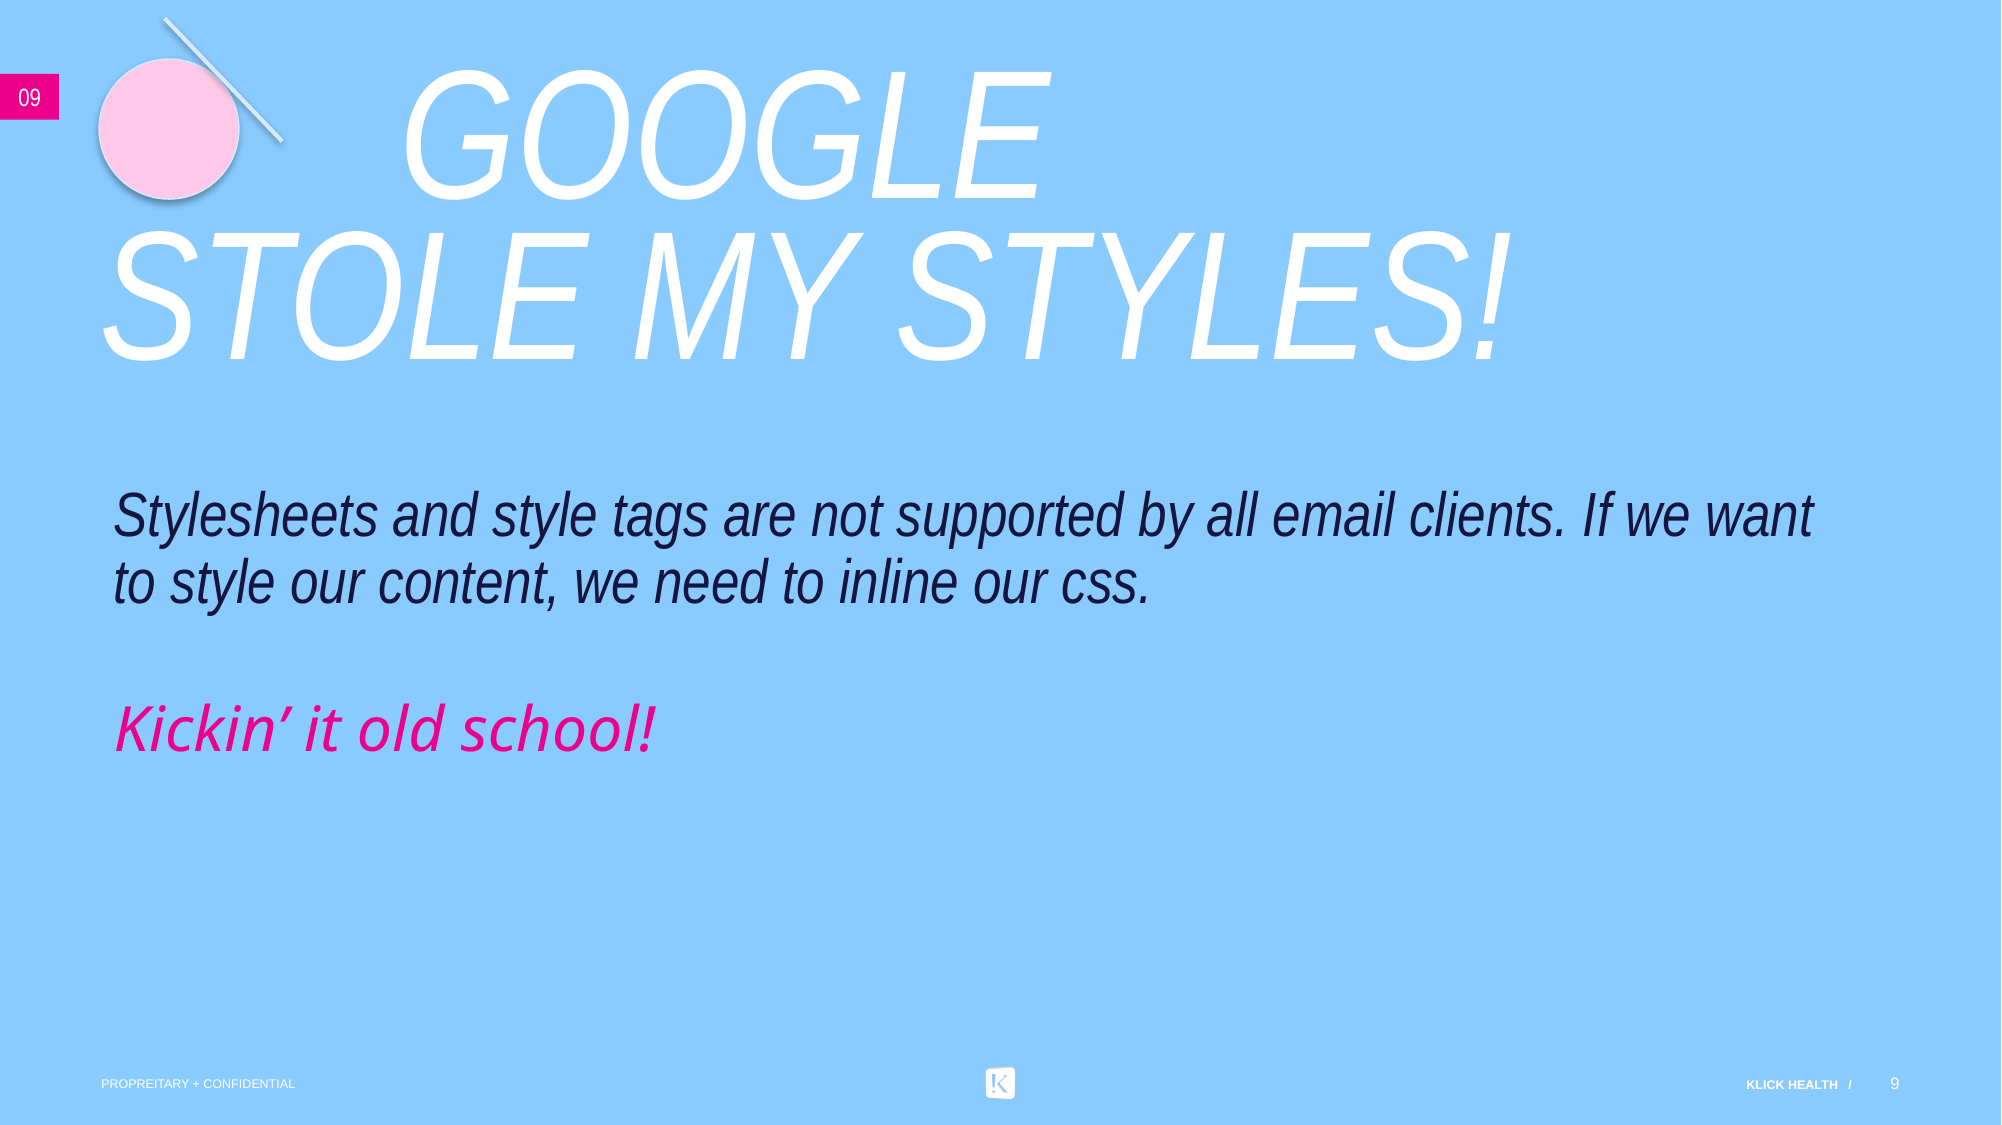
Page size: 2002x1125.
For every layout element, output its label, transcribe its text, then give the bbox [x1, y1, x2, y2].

text_box  [227, 718, 238, 750]
text_box  [412, 704, 445, 751]
text_box  [360, 718, 388, 751]
text_box  [169, 717, 193, 751]
text_box  [196, 704, 224, 750]
text_box  [151, 718, 162, 750]
text_box  [323, 710, 342, 751]
text_box  [117, 707, 152, 750]
text_box  [625, 704, 639, 750]
text_box  [306, 718, 317, 750]
text_box  [395, 704, 408, 750]
text_box  [462, 717, 485, 751]
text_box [98, 18, 283, 200]
text_box  [243, 717, 273, 750]
text_box  [556, 718, 584, 751]
list 09 [0, 73, 59, 120]
title Google stole my styles! [99, 73, 1577, 398]
text_box  [641, 744, 647, 751]
text_box  [282, 707, 292, 721]
text_box  [644, 707, 655, 738]
text_box Stylesheets and style tags are not supported by all email clients. If we want to style our content, we need to inline our css. Kickin’ it old school! [99, 475, 1868, 681]
slide_number 9 [1870, 1072, 1900, 1094]
text_box  [591, 718, 619, 751]
text_box  [518, 704, 548, 750]
text_box  [491, 717, 515, 751]
